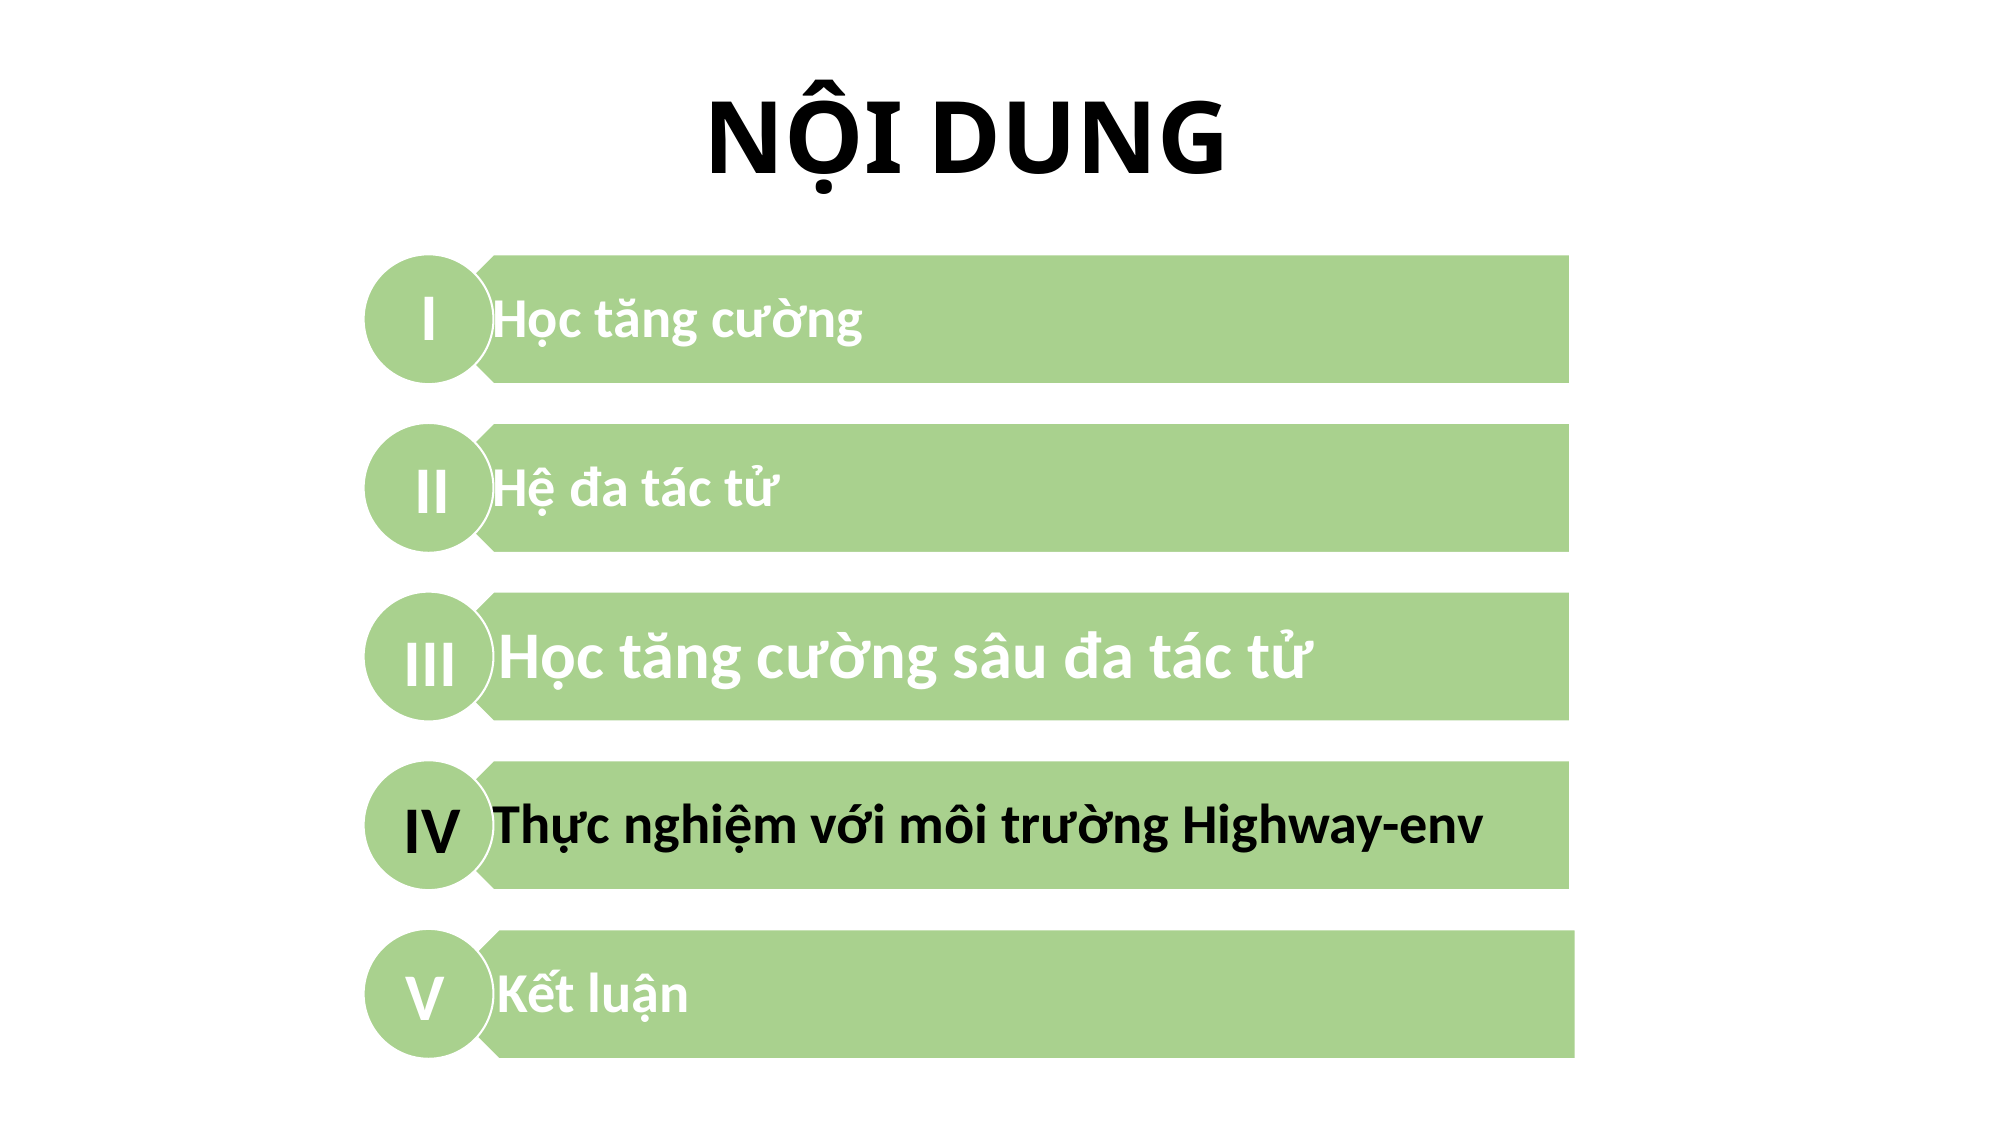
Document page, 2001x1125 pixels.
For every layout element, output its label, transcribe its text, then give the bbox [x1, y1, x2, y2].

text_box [108, 253, 1826, 1060]
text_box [389, 266, 512, 876]
text_box NỘI DUNG [308, 65, 1626, 201]
